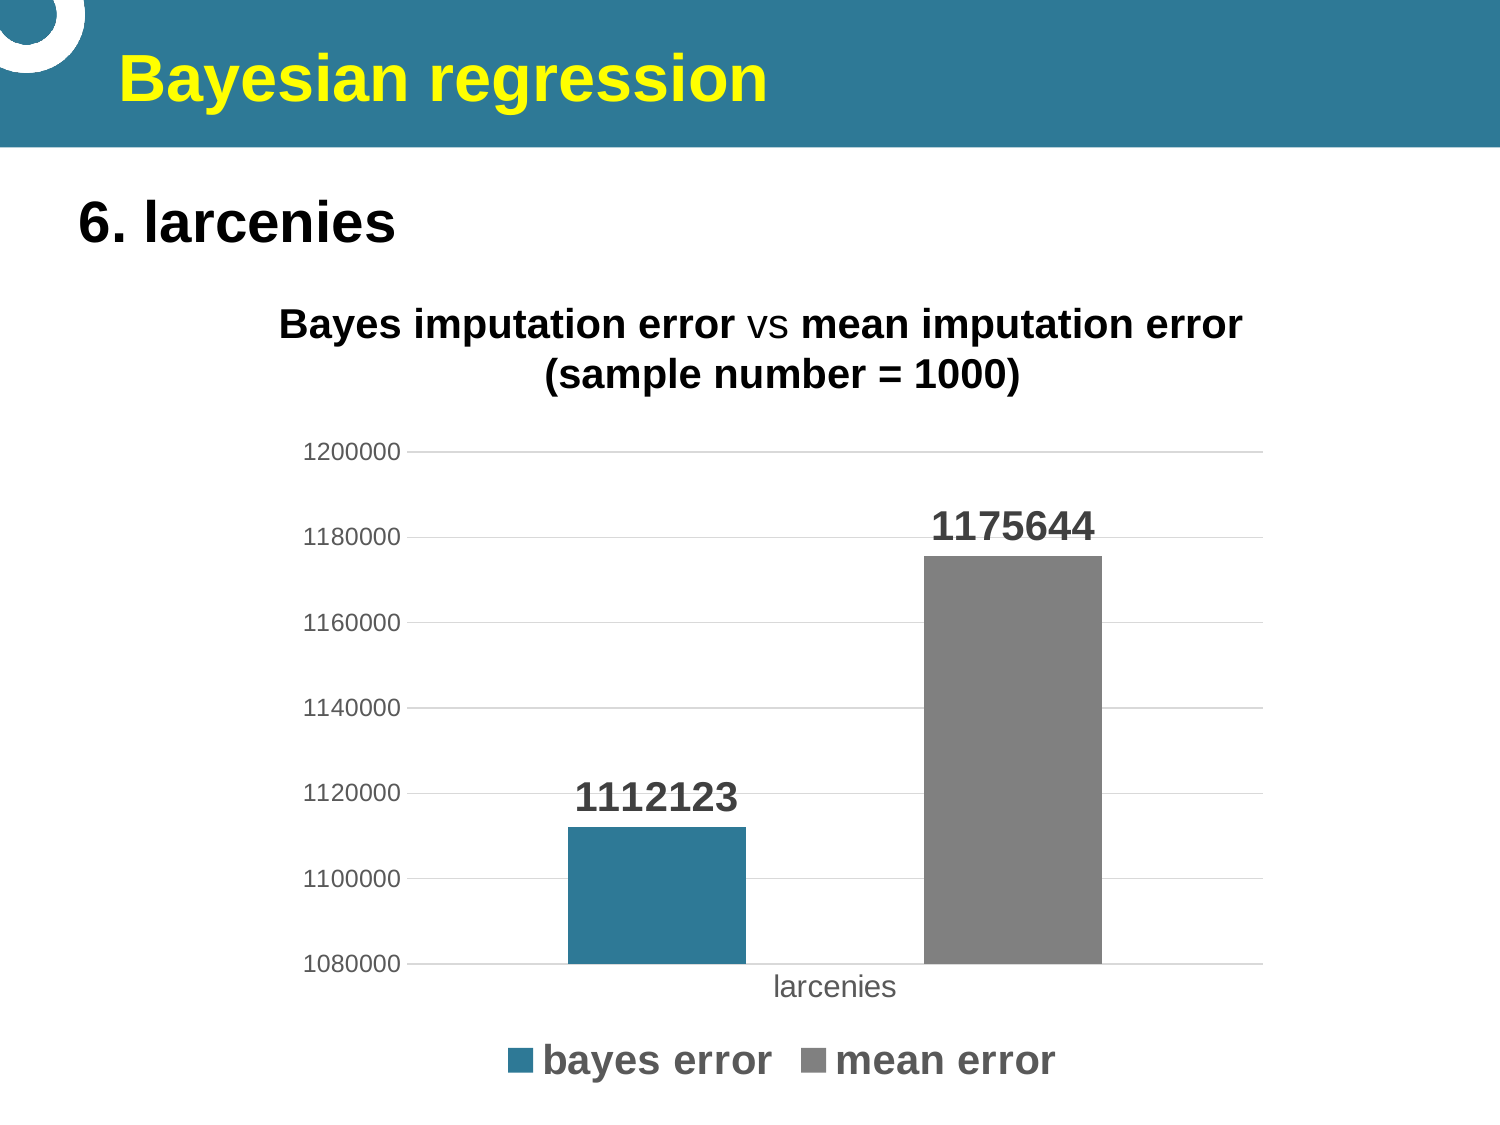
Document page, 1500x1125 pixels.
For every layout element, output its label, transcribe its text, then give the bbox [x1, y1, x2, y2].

picture [0, 0, 85, 73]
text_box Bayes imputation error vs mean imputation error (sample number = 1000) [263, 289, 1302, 405]
text_box 6. larcenies [63, 176, 745, 262]
title Bayesian regression [103, 32, 1463, 128]
chart [282, 425, 1284, 1093]
